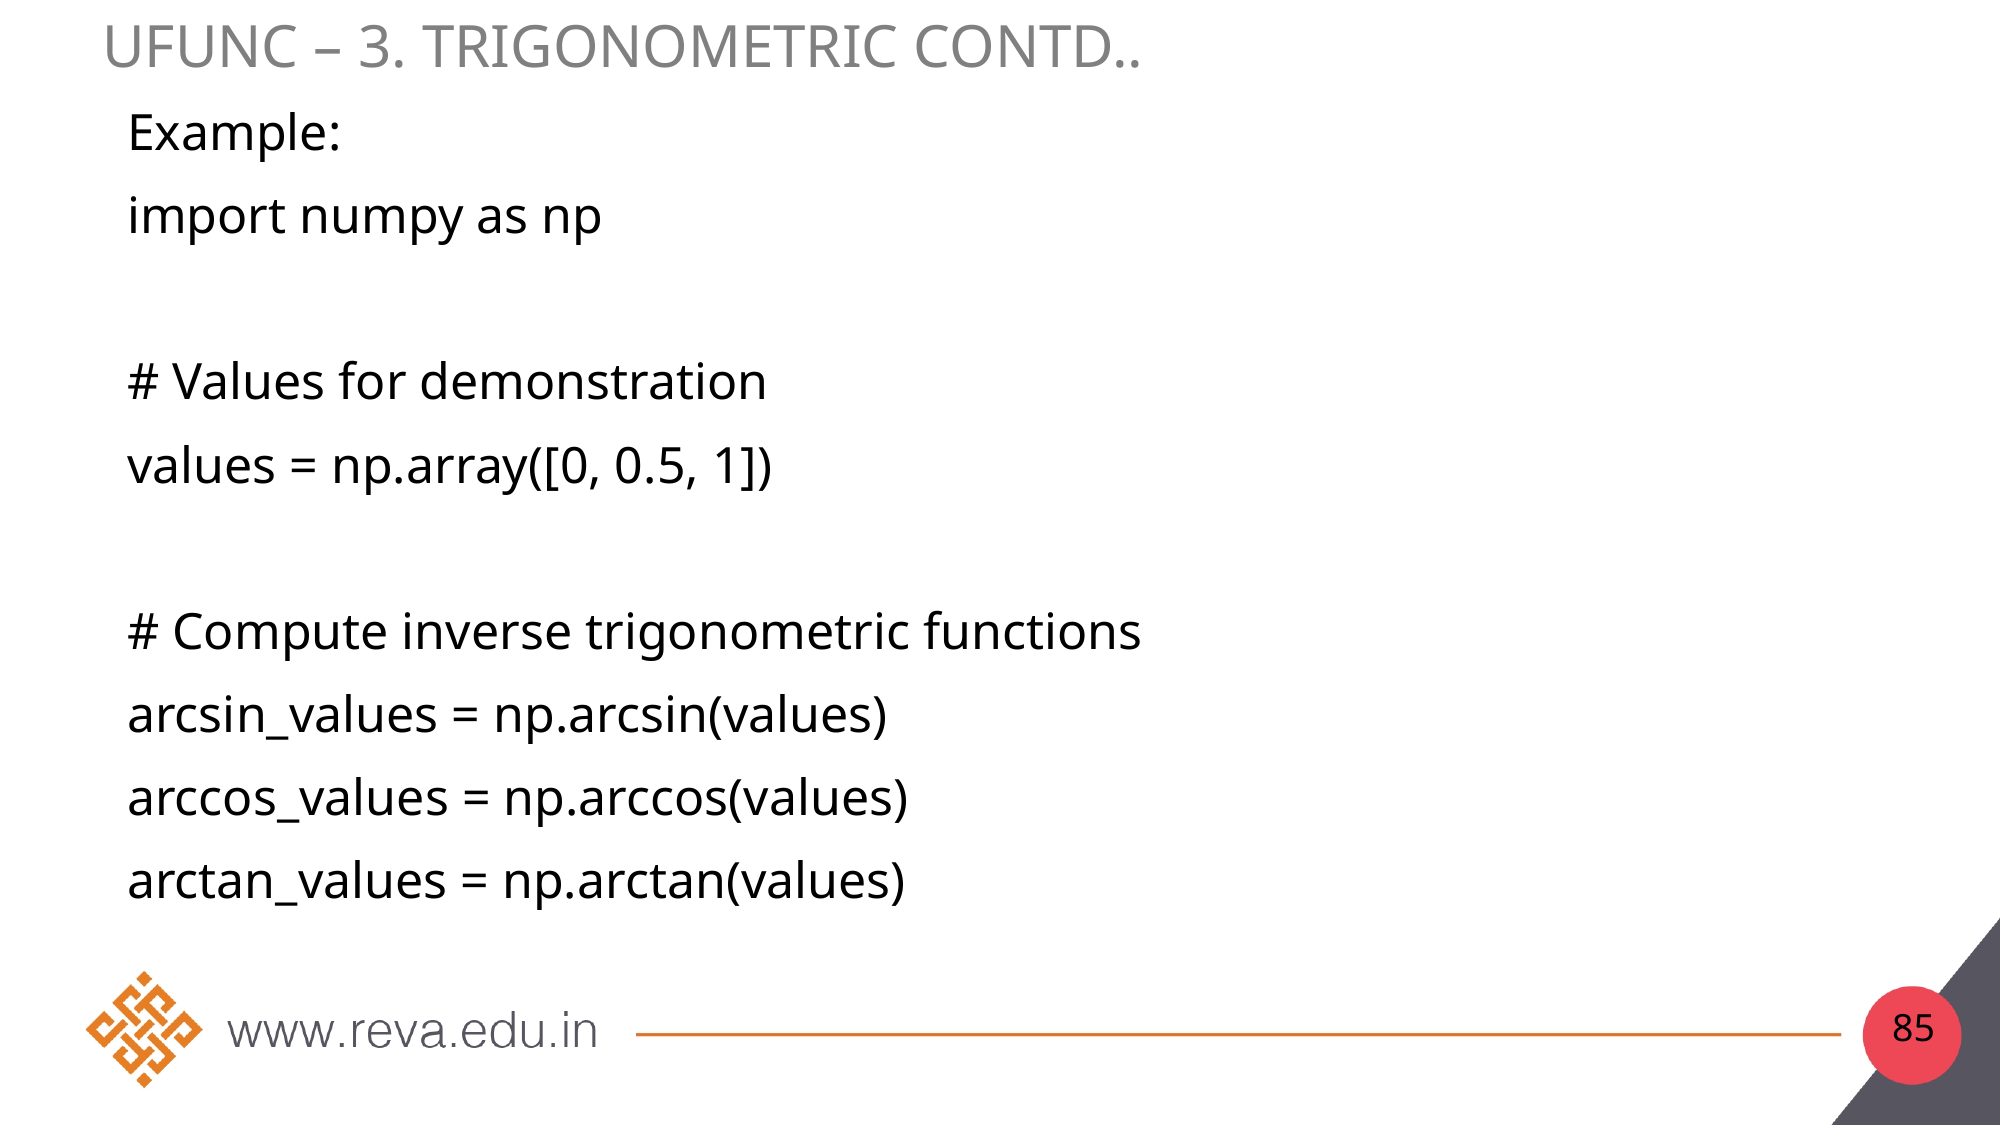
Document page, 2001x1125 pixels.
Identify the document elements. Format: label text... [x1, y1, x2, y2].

picture [0, 0, 2000, 1125]
list Example: import numpy as np # Values for demonstration values = np.array([0, 0.5, 1]) # Compute inverse trigonometric functions arcsin_values = np.arcsin(values) arccos_values = np.arccos(values) arctan_values = np.arctan(values) [112, 99, 1886, 1000]
title UFunc – 3. Trigonometric contd.. [87, 24, 1511, 73]
slide_number 85 [1864, 999, 1963, 1060]
